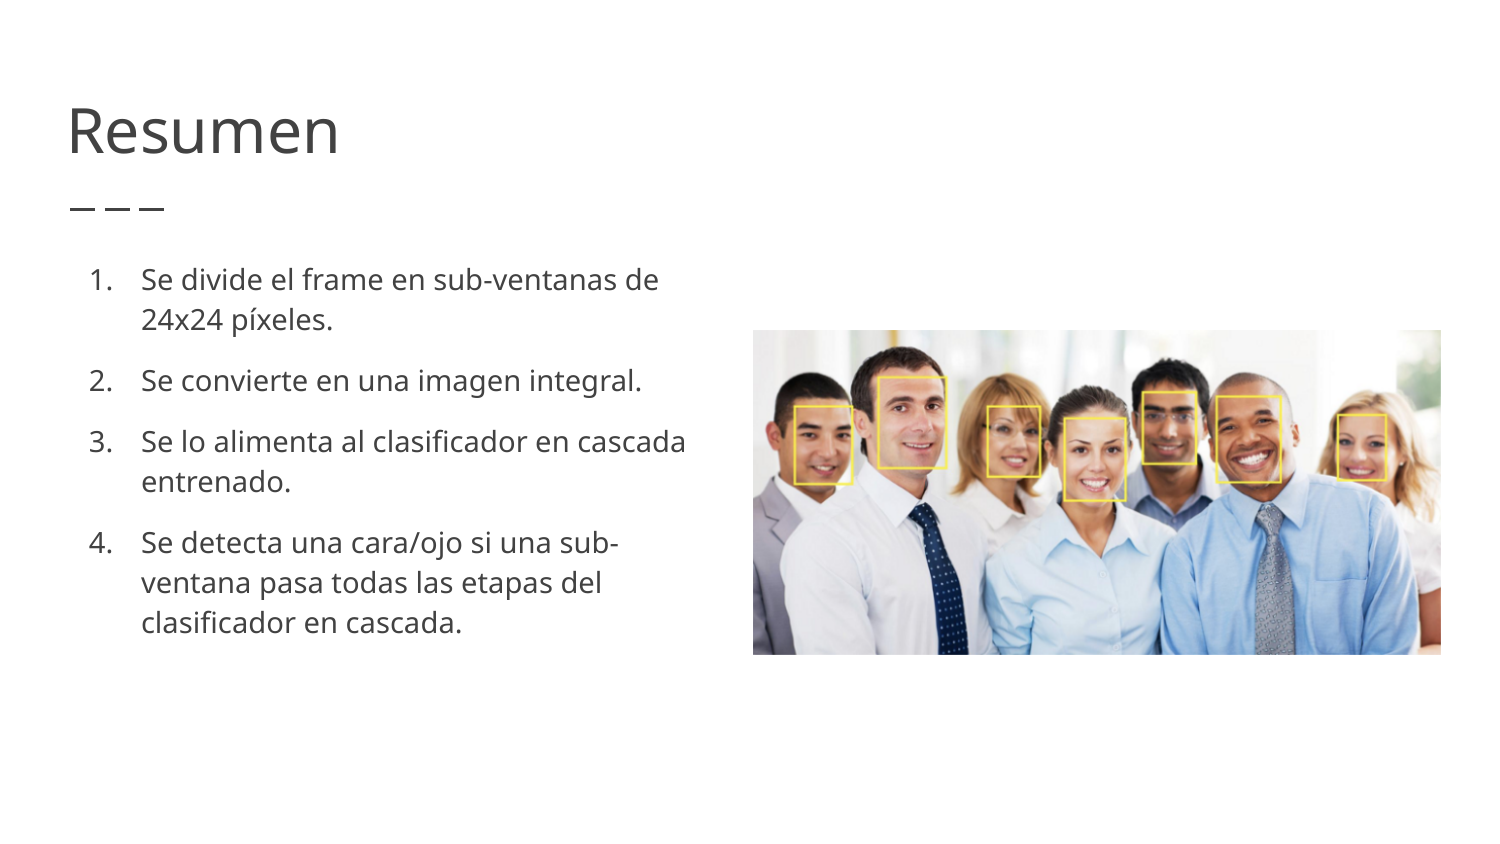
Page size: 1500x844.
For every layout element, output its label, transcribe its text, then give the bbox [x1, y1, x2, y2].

list Se divide el frame en sub-ventanas de 24x24 píxeles. Se convierte en una imagen integral. Se lo alimenta al clasificador en cascada entrenado. Se detecta una cara/ojo si una sub-ventana pasa todas las etapas del clasificador en cascada. [51, 240, 708, 750]
title Resumen [51, 61, 1449, 182]
picture [749, 324, 1450, 666]
